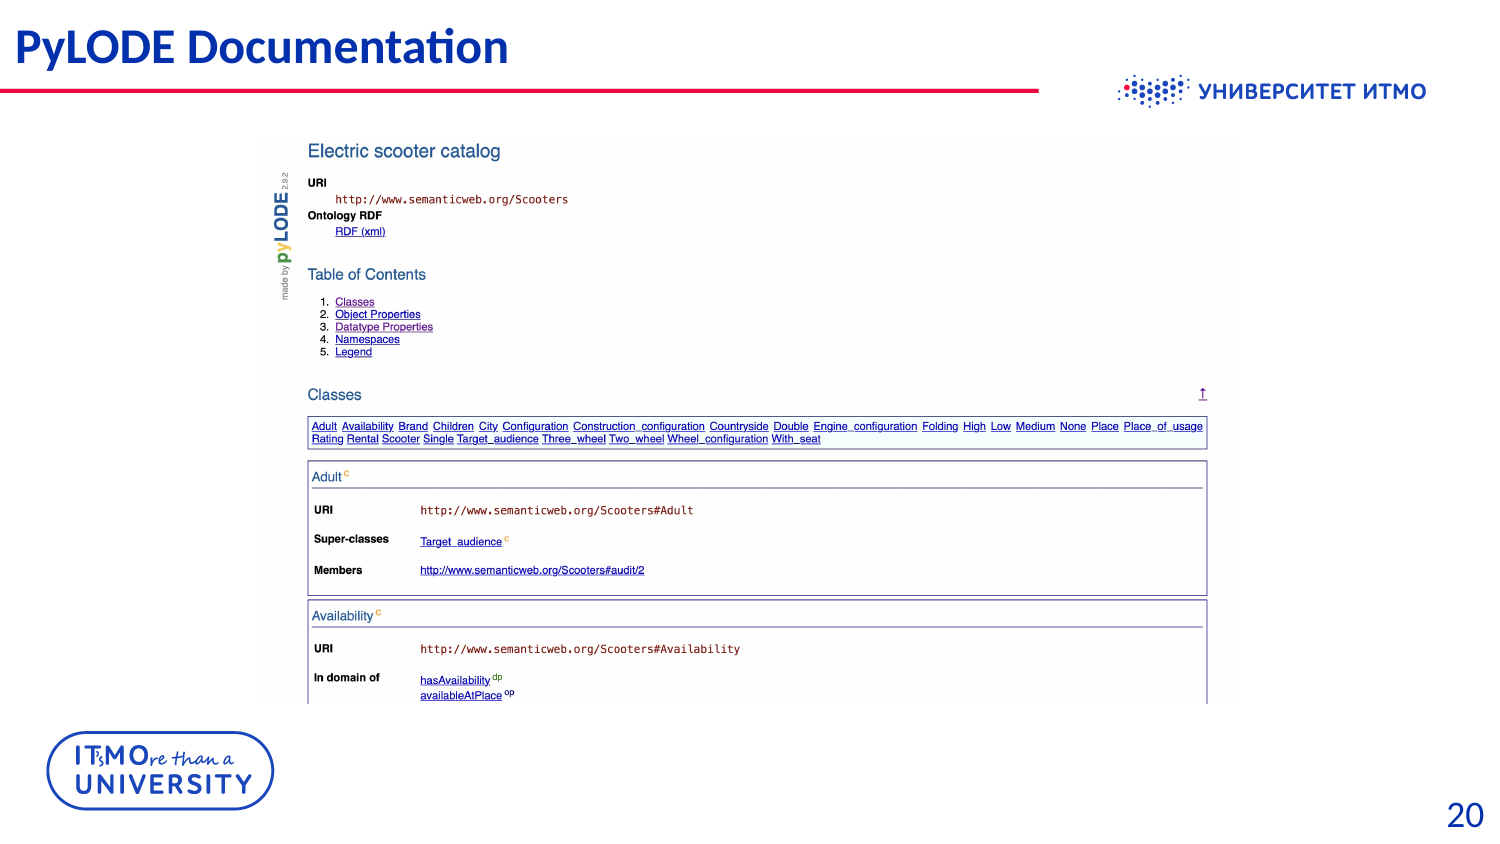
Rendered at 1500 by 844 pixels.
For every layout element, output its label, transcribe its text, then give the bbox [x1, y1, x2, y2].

text_box 20 [1431, 783, 1500, 843]
picture [0, 0, 1500, 844]
title PyLODE Documentation [0, 9, 946, 79]
